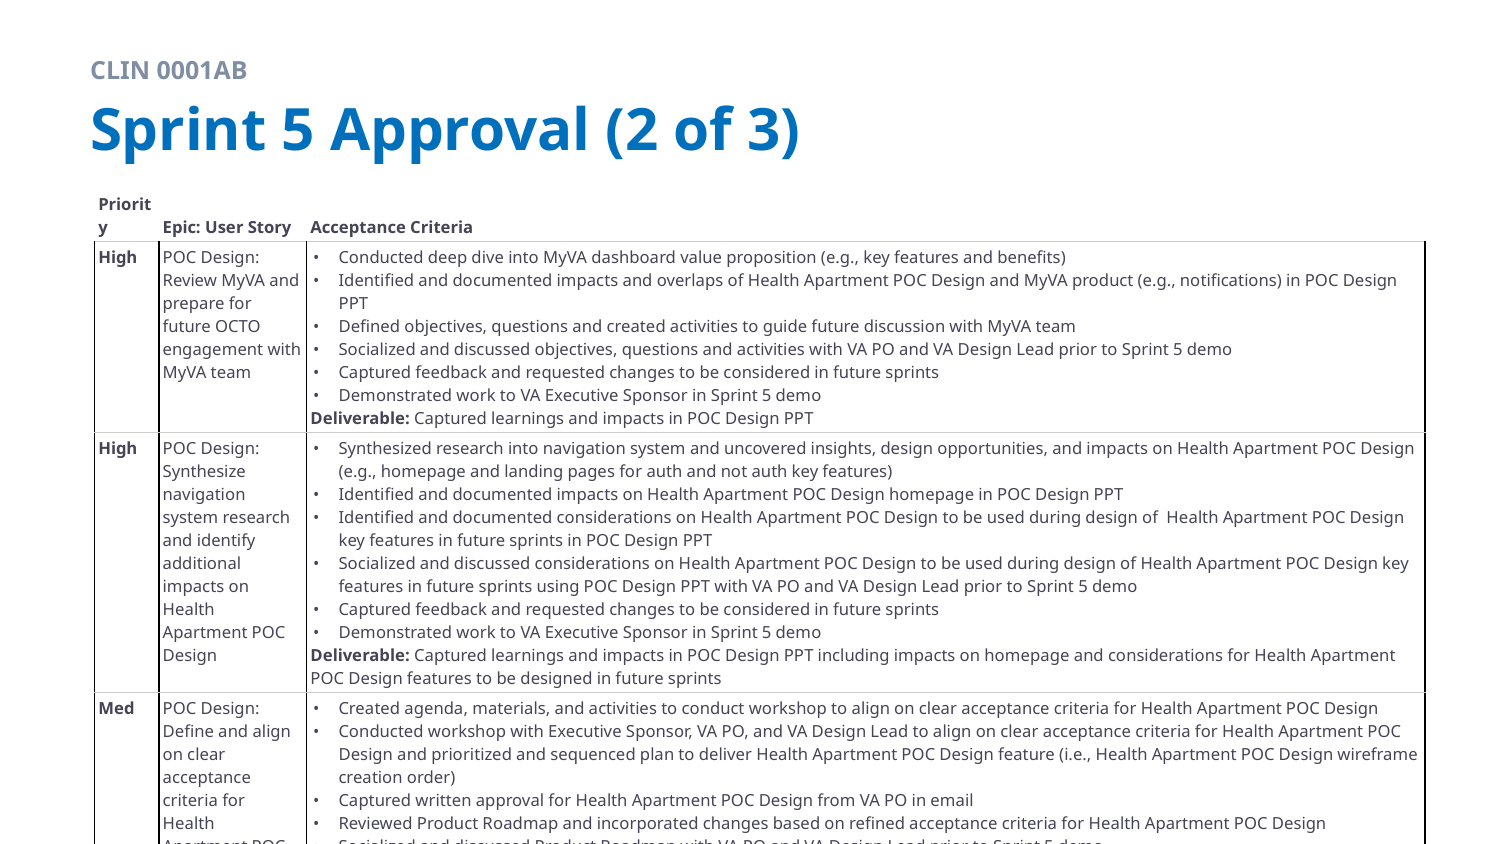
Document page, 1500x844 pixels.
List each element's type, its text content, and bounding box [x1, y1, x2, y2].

table_cell Created agenda, materials, and activities to conduct workshop to align on clear acceptance criteria for Health Apartment POC Design Conducted workshop with Executive Sponsor, VA PO, and VA Design Lead to align on clear acceptance criteria for Health Apartment POC Design and prioritized and sequenced plan to deliver Health Apartment POC Design feature (i.e., Health Apartment POC Design wireframe creation order) Captured written approval for Health Apartment POC Design from VA PO in email Reviewed Product Roadmap and incorporated changes based on refined acceptance criteria for Health Apartment POC Design Socialized and discussed Product Roadmap with VA PO and VA Design Lead prior to Sprint 5 demo Captured feedback and requested changes to be considered in future sprints Demonstrated Product Roadmap with VA Executive Sponsor during Sprint 5 demo Deliverable: Updates to POC Design PPT [307, 693, 1424, 844]
table_cell POC Design: Review MyVA and prepare for future OCTO engagement with MyVA team [160, 242, 306, 432]
table_header Acceptance Criteria [307, 189, 1424, 241]
table_cell Synthesized research into navigation system and uncovered insights, design opportunities, and impacts on Health Apartment POC Design (e.g., homepage and landing pages for auth and not auth key features) Identified and documented impacts on Health Apartment POC Design homepage in POC Design PPT Identified and documented considerations on Health Apartment POC Design to be used during design of Health Apartment POC Design key features in future sprints in POC Design PPT Socialized and discussed considerations on Health Apartment POC Design to be used during design of Health Apartment POC Design key features in future sprints using POC Design PPT with VA PO and VA Design Lead prior to Sprint 5 demo Captured feedback and requested changes to be considered in future sprints Demonstrated work to VA Executive Sponsor in Sprint 5 demo Deliverable: Captured learnings and impacts in POC Design PPT including impacts on homepage and considerations for Health Apartment POC Design features to be designed in future sprints [307, 433, 1424, 692]
table_cell Conducted deep dive into MyVA dashboard value proposition (e.g., key features and benefits) Identified and documented impacts and overlaps of Health Apartment POC Design and MyVA product (e.g., notifications) in POC Design PPT Defined objectives, questions and created activities to guide future discussion with MyVA team Socialized and discussed objectives, questions and activities with VA PO and VA Design Lead prior to Sprint 5 demo Captured feedback and requested changes to be considered in future sprints Demonstrated work to VA Executive Sponsor in Sprint 5 demo Deliverable: Captured learnings and impacts in POC Design PPT [307, 242, 1424, 432]
title Sprint 5 Approval (2 of 3) [75, 84, 1425, 188]
table_header Priority [95, 189, 158, 241]
table_cell High [95, 433, 158, 692]
table_cell Med [95, 693, 158, 844]
table_cell POC Design: Define and align on clear acceptance criteria for Health Apartment POC Design and capture in POC Design PPT [160, 693, 306, 844]
list CLIN 0001AB [75, 40, 1425, 84]
table_cell High [95, 242, 158, 432]
table_header Epic: User Story [160, 189, 306, 241]
table_cell POC Design: Synthesize navigation system research and identify additional impacts on Health Apartment POC Design [160, 433, 306, 692]
